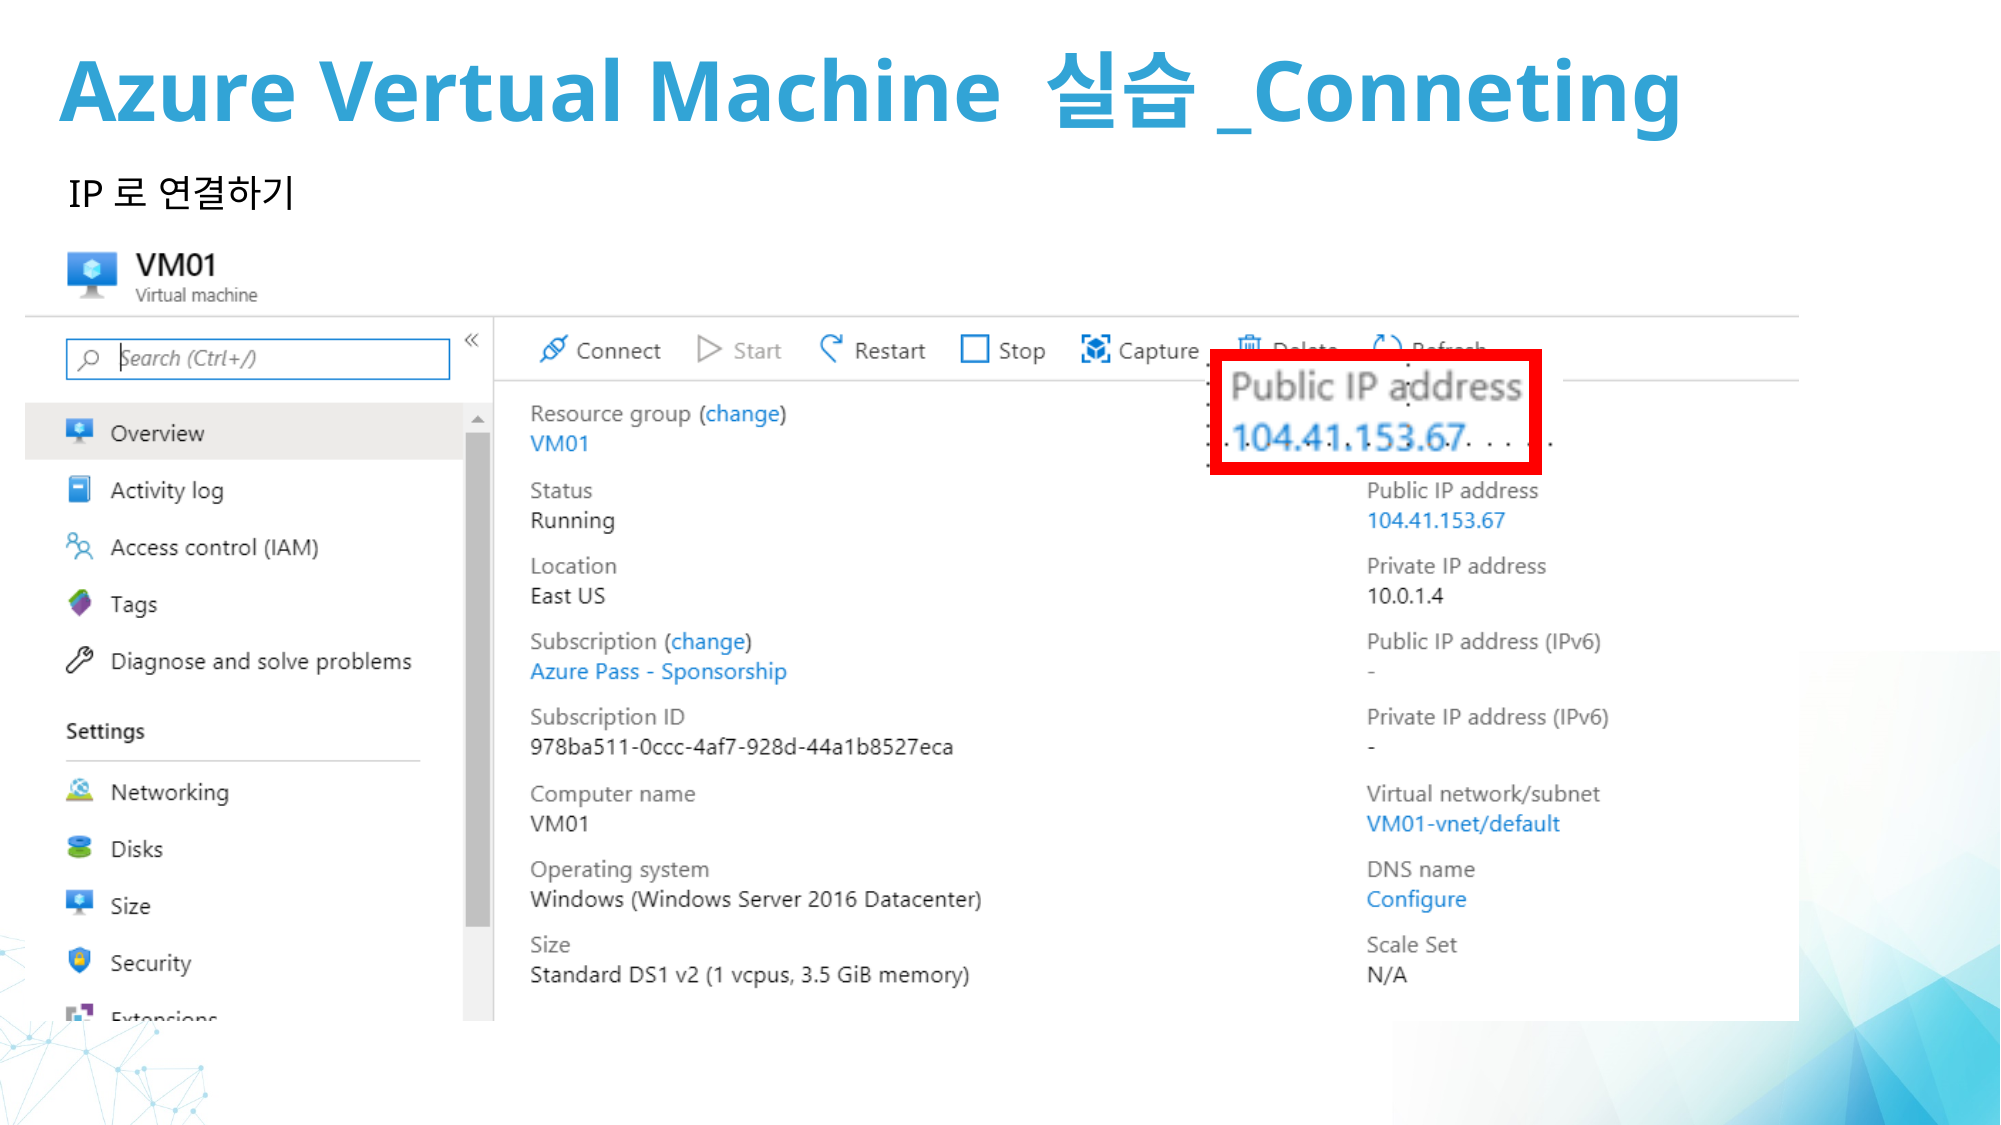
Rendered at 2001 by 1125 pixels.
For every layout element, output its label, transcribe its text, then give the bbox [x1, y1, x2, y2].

text_box IP로 연결하기 [53, 162, 311, 222]
picture [0, 0, 2000, 1125]
text_box Azure Vertual Machine 실습_Conneting [44, 31, 1700, 146]
